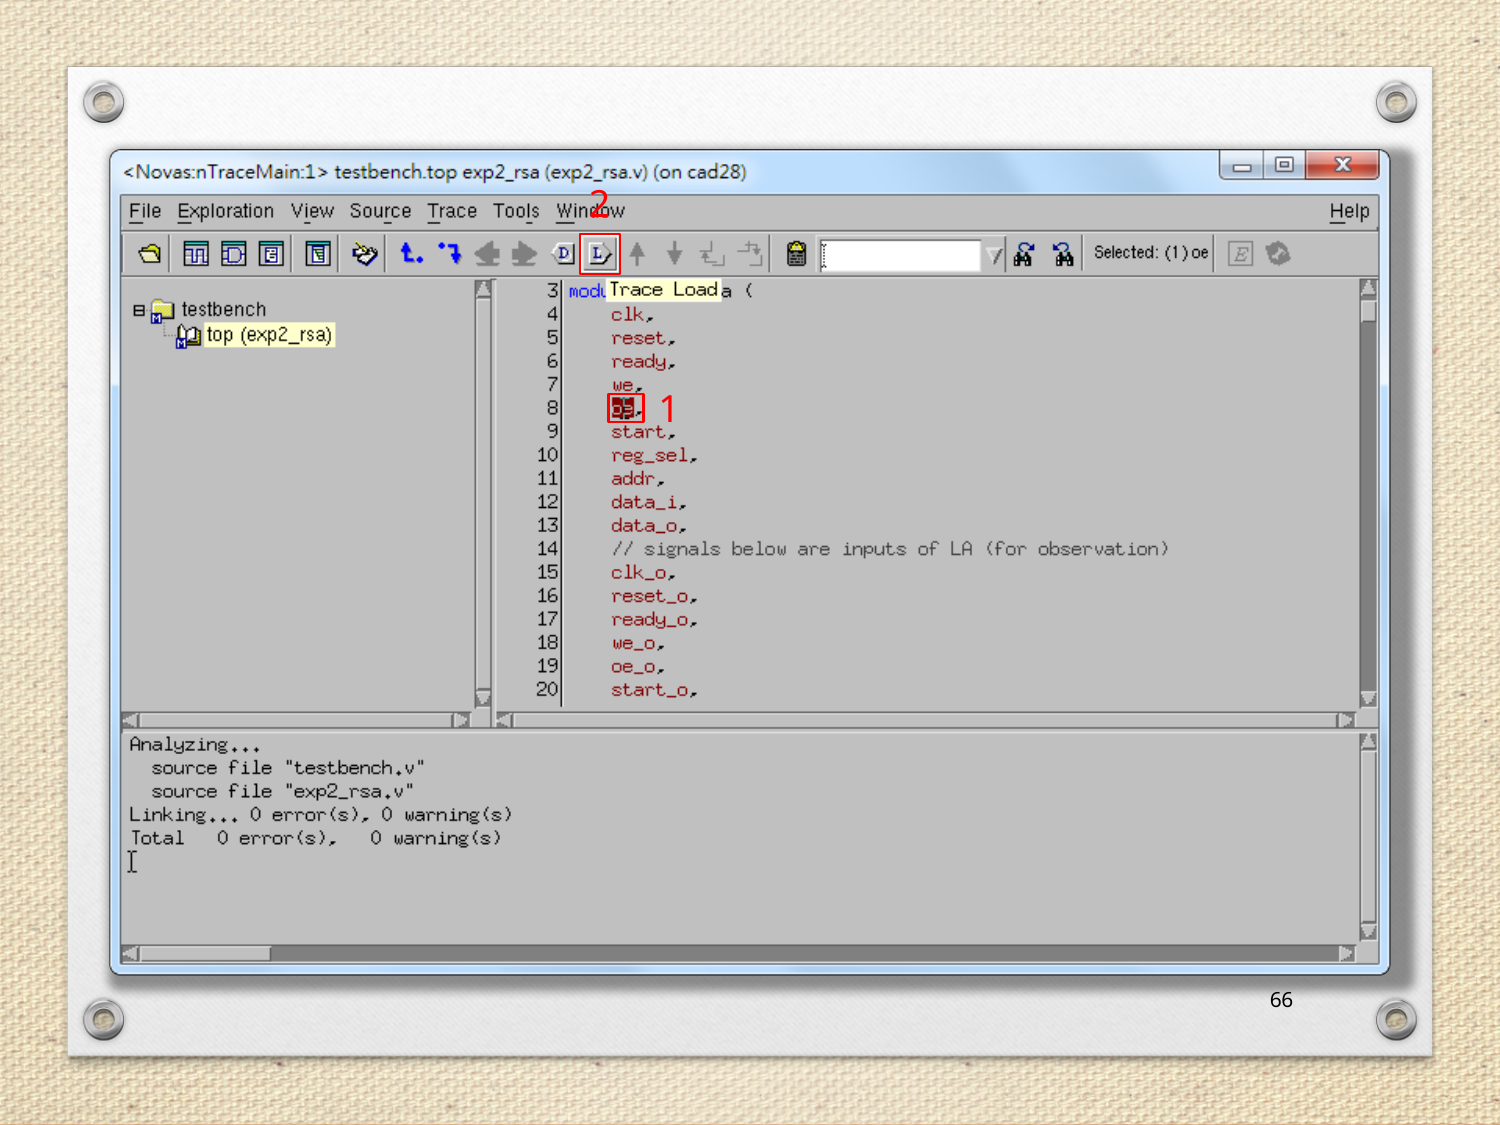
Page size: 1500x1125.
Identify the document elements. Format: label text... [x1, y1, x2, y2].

picture [0, 0, 1500, 1125]
slide_number 66 [1243, 998, 1309, 1024]
